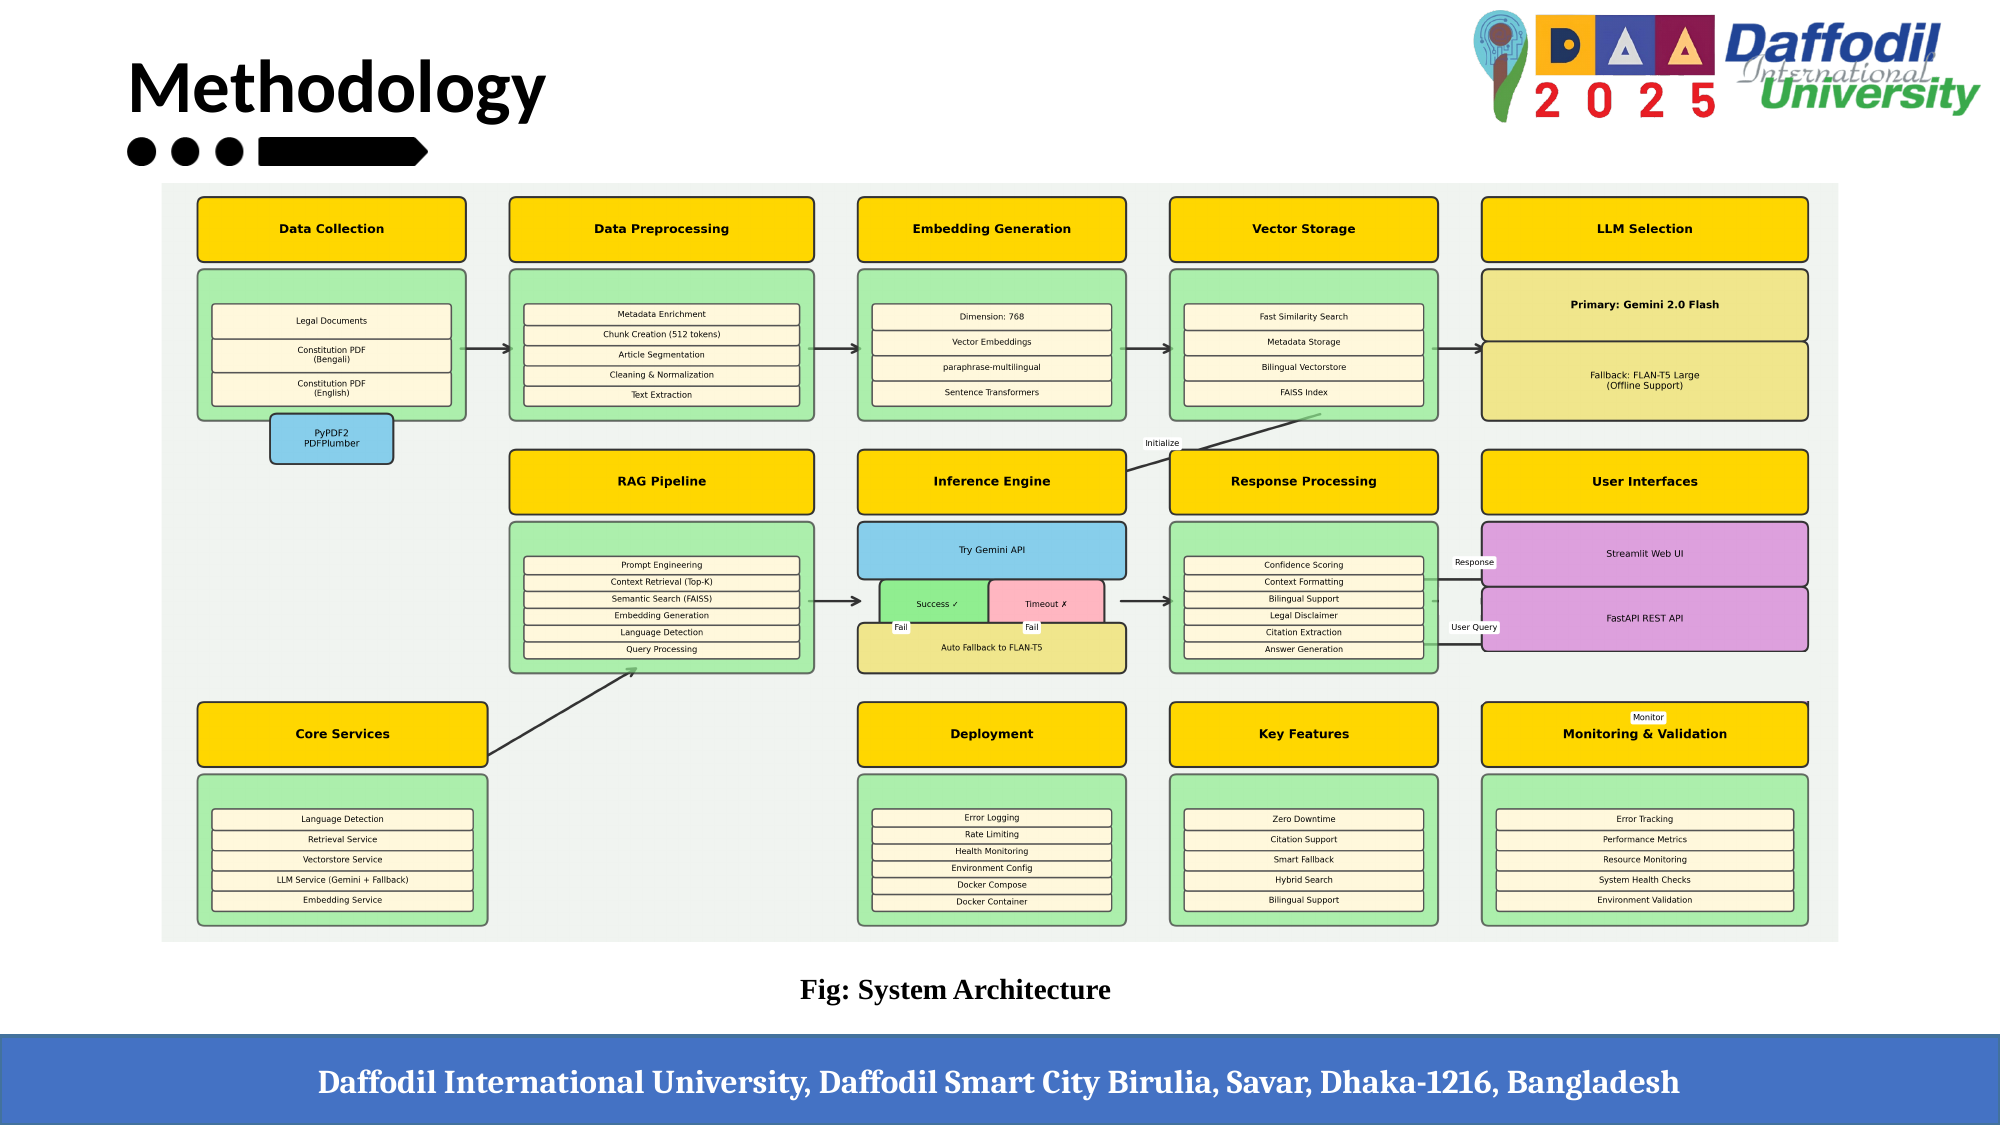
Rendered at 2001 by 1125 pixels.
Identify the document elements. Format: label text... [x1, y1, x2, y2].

text_box Daffodil International University, Daffodil Smart City Birulia, Savar, Dhaka-1216, Bangladesh [0, 1034, 2000, 1125]
picture [161, 183, 1839, 942]
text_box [1472, 10, 1987, 123]
title Methodology [112, 0, 1838, 166]
text_box Fig: System Architecture [785, 963, 1168, 1014]
picture [127, 137, 428, 166]
